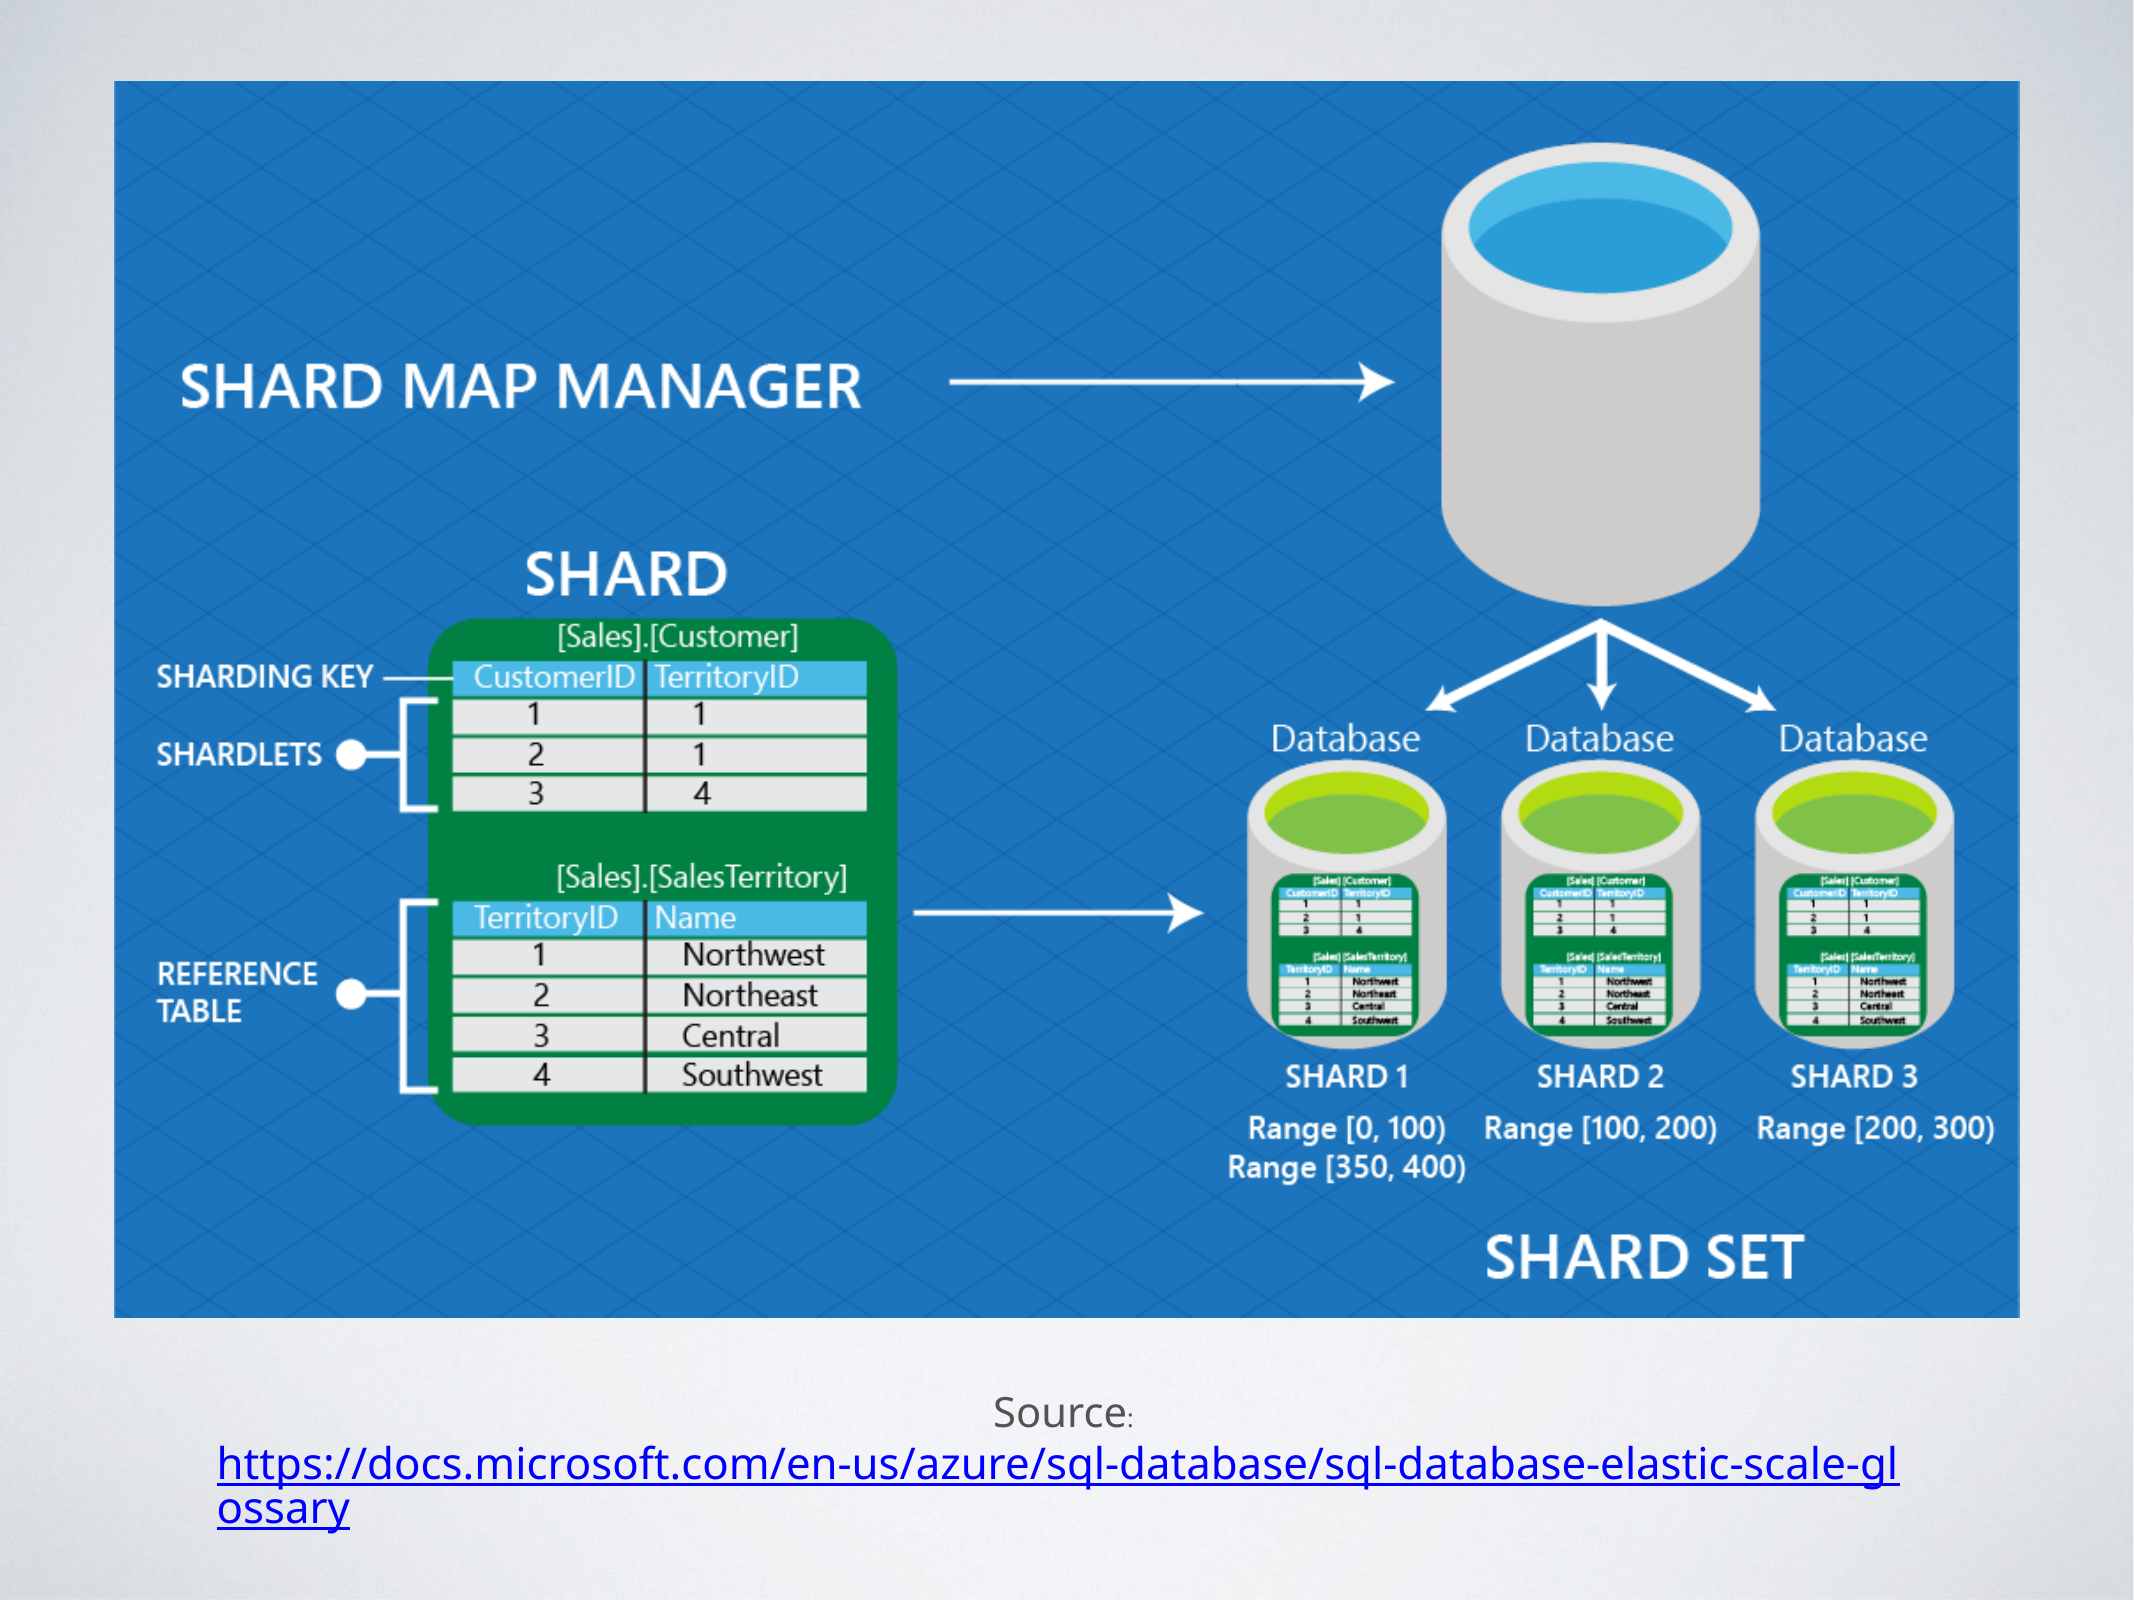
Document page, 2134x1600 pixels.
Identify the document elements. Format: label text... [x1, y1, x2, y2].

list Source: https://docs.microsoft.com/en-us/azure/sql-database/sql-database-elastic-scale-glossary [207, 1376, 1926, 1499]
picture [0, 0, 2134, 1600]
